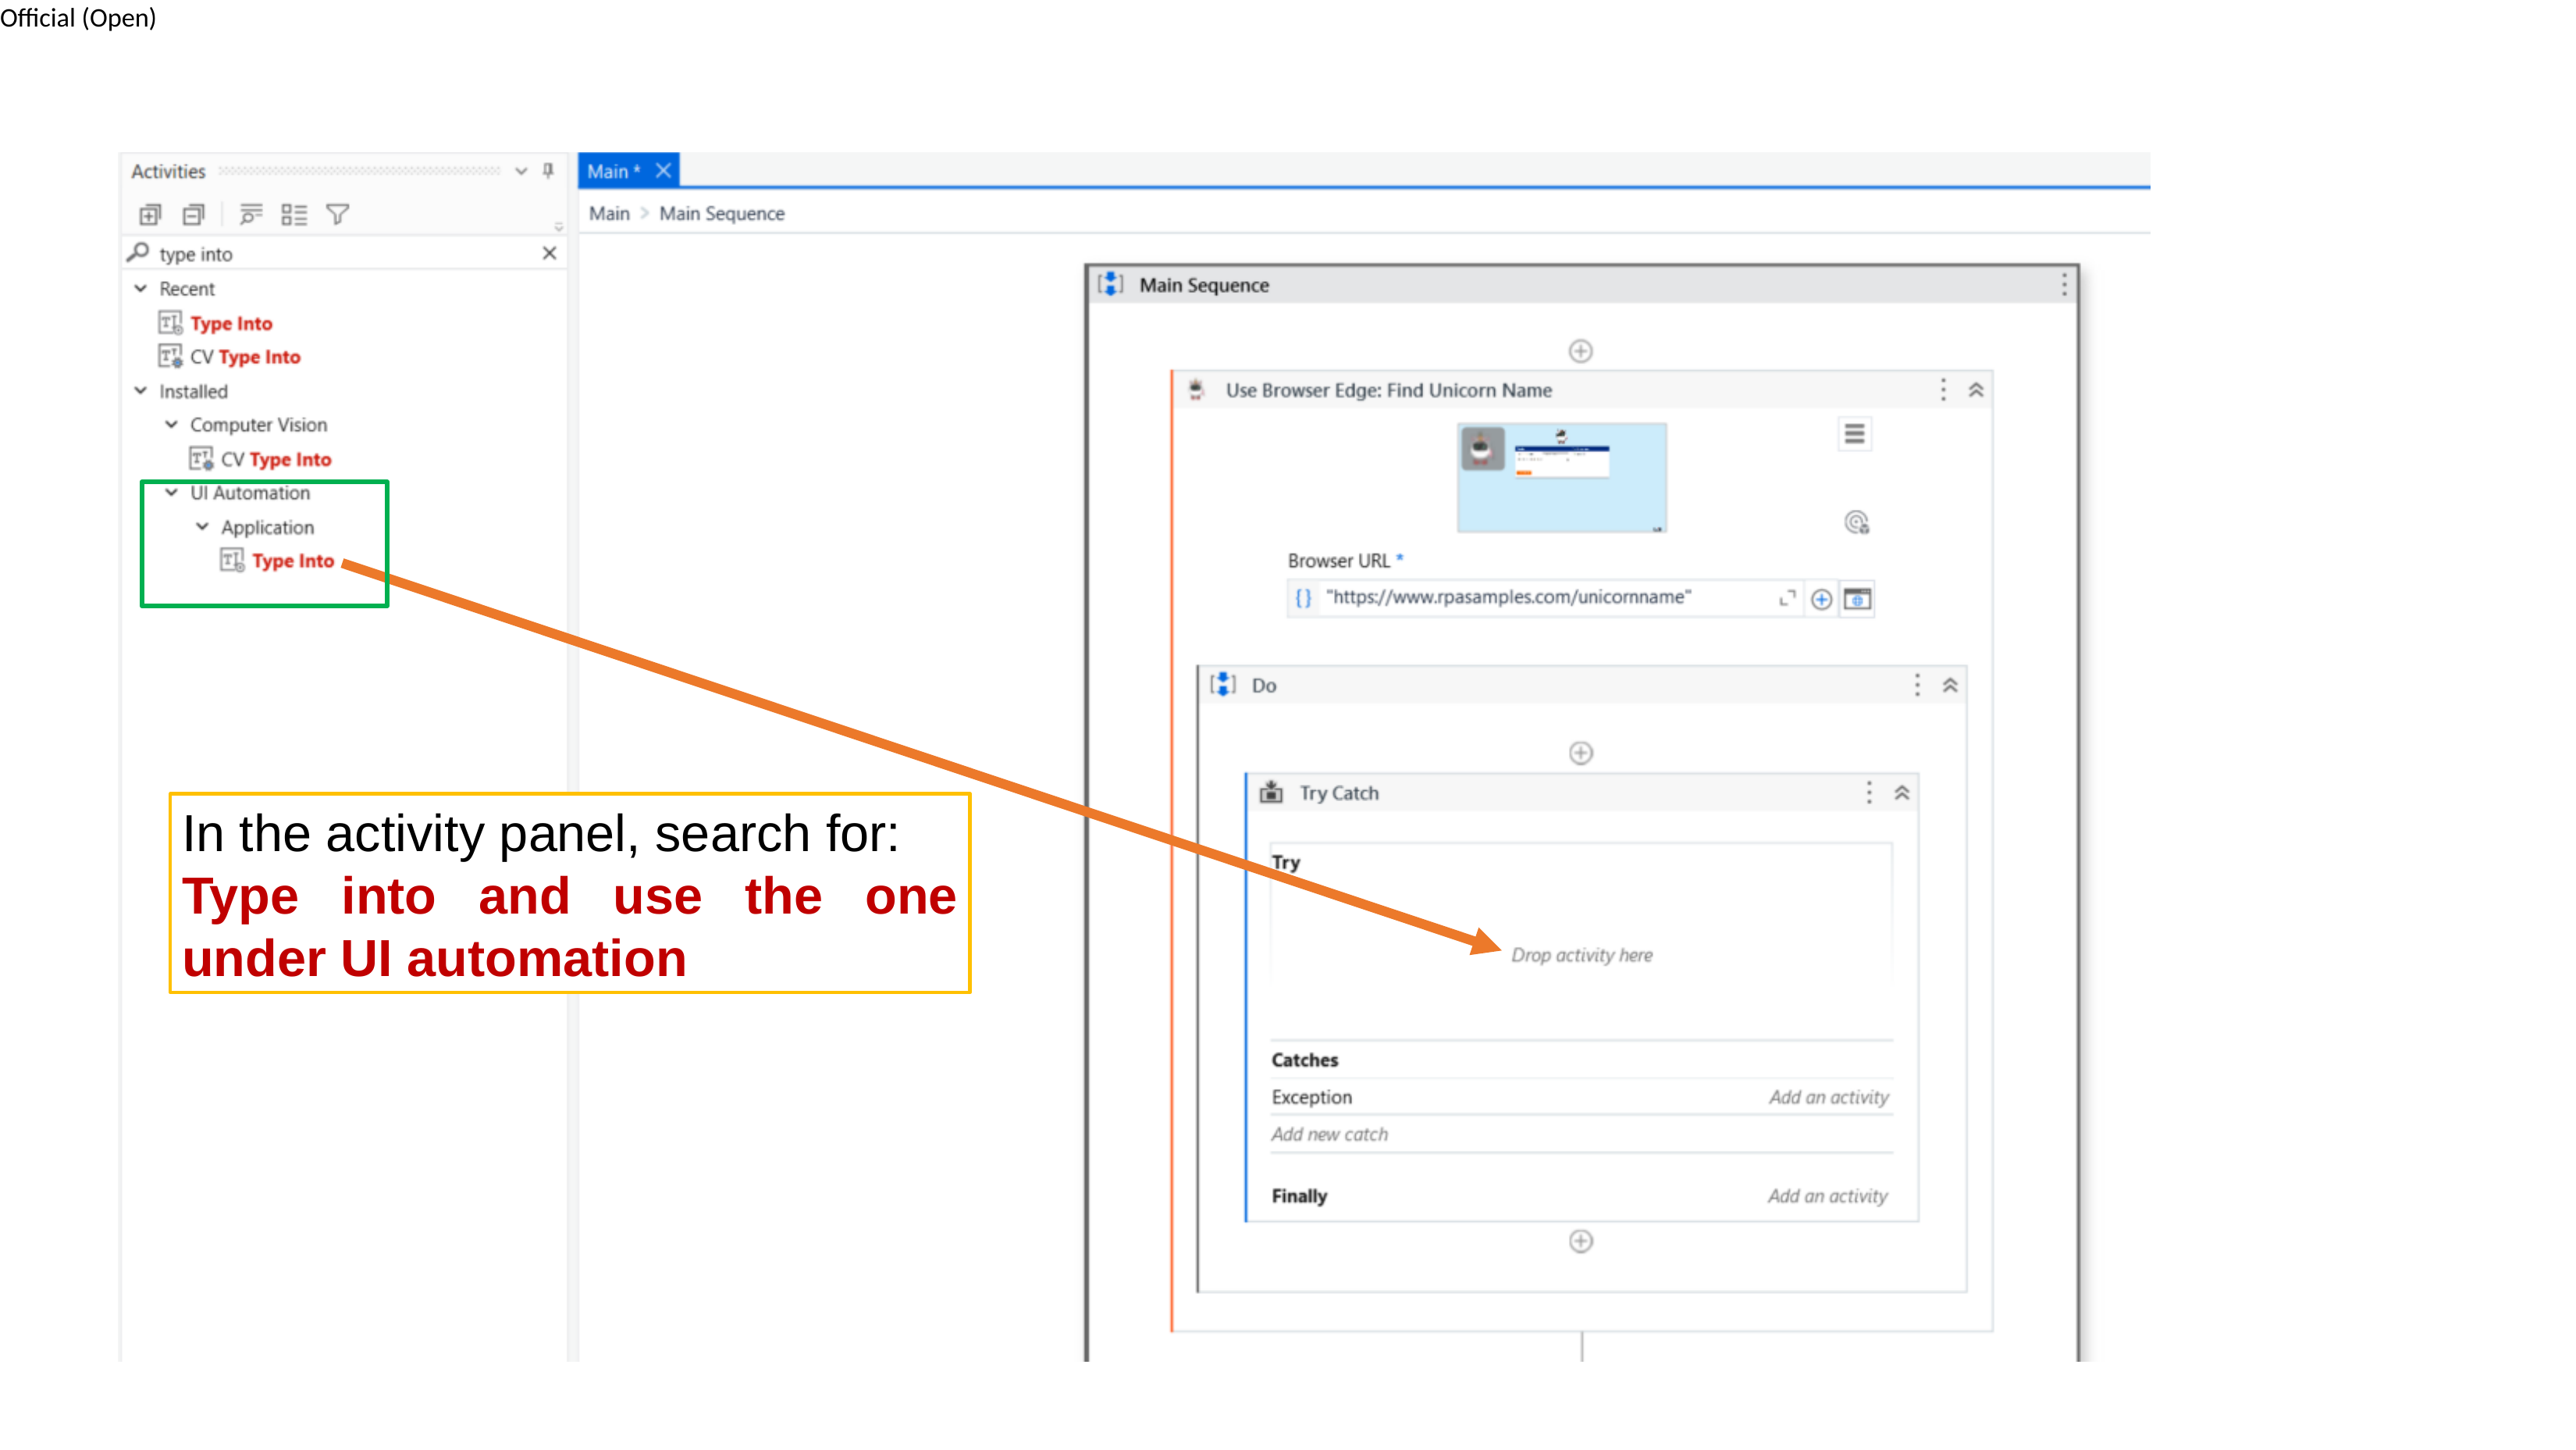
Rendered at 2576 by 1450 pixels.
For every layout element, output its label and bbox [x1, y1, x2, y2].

text_box [342, 562, 1503, 951]
picture [118, 151, 2151, 1363]
